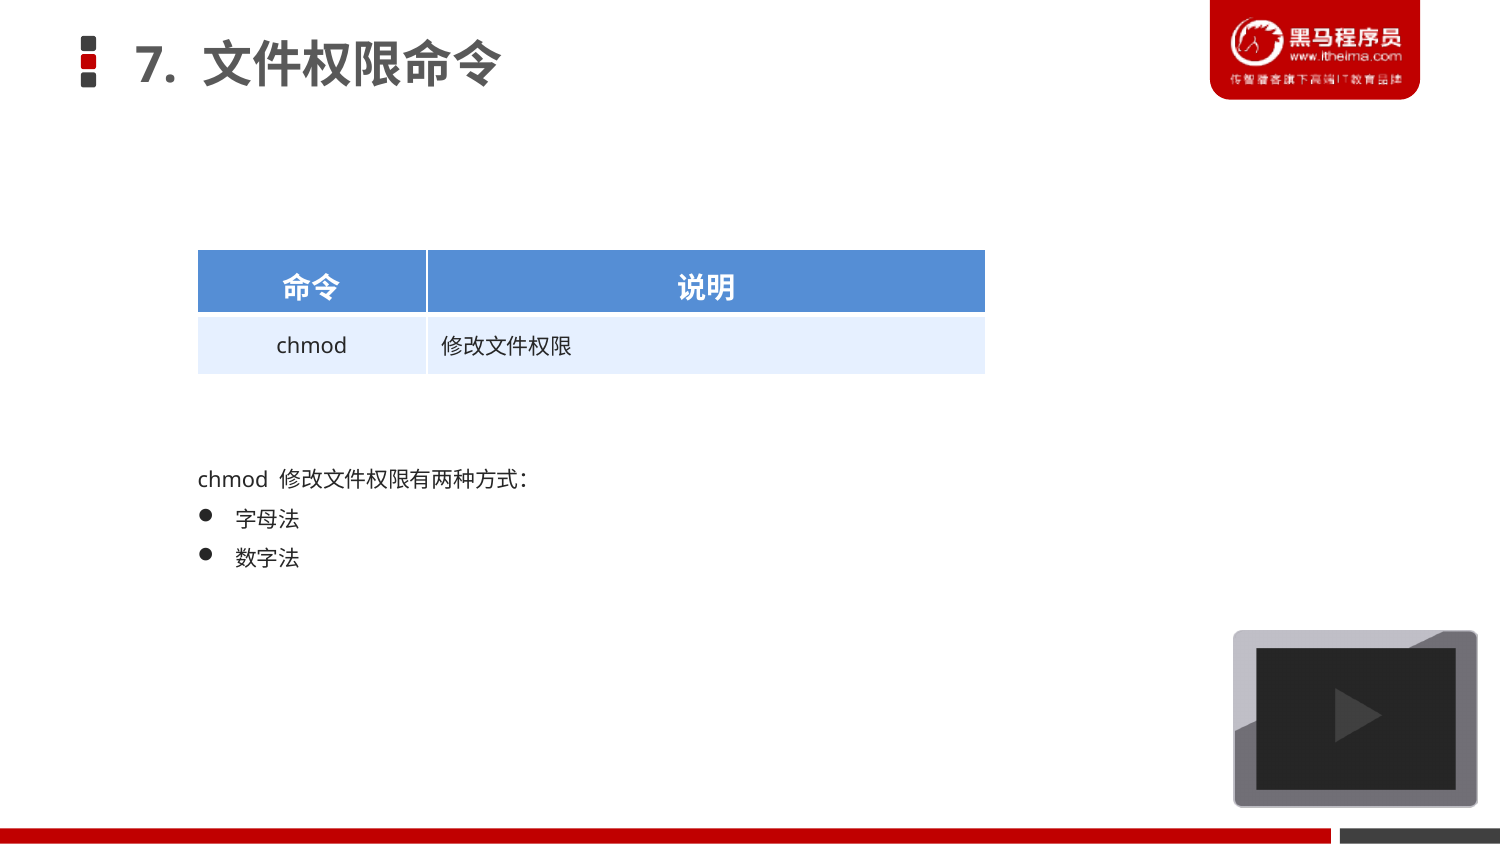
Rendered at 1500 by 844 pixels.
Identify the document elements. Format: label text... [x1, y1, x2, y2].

table_cell 修改文件权限 [428, 317, 985, 374]
text_box chmod 修改文件权限有两种方式： 字母法 数字法 [182, 445, 1447, 579]
picture [1232, 630, 1478, 809]
table_cell chmod [198, 317, 426, 374]
text_box 7. 文件权限命令 [123, 0, 1007, 133]
table_header 命令 [198, 250, 426, 312]
picture [1212, 8, 1421, 94]
table_header 说明 [428, 250, 985, 312]
